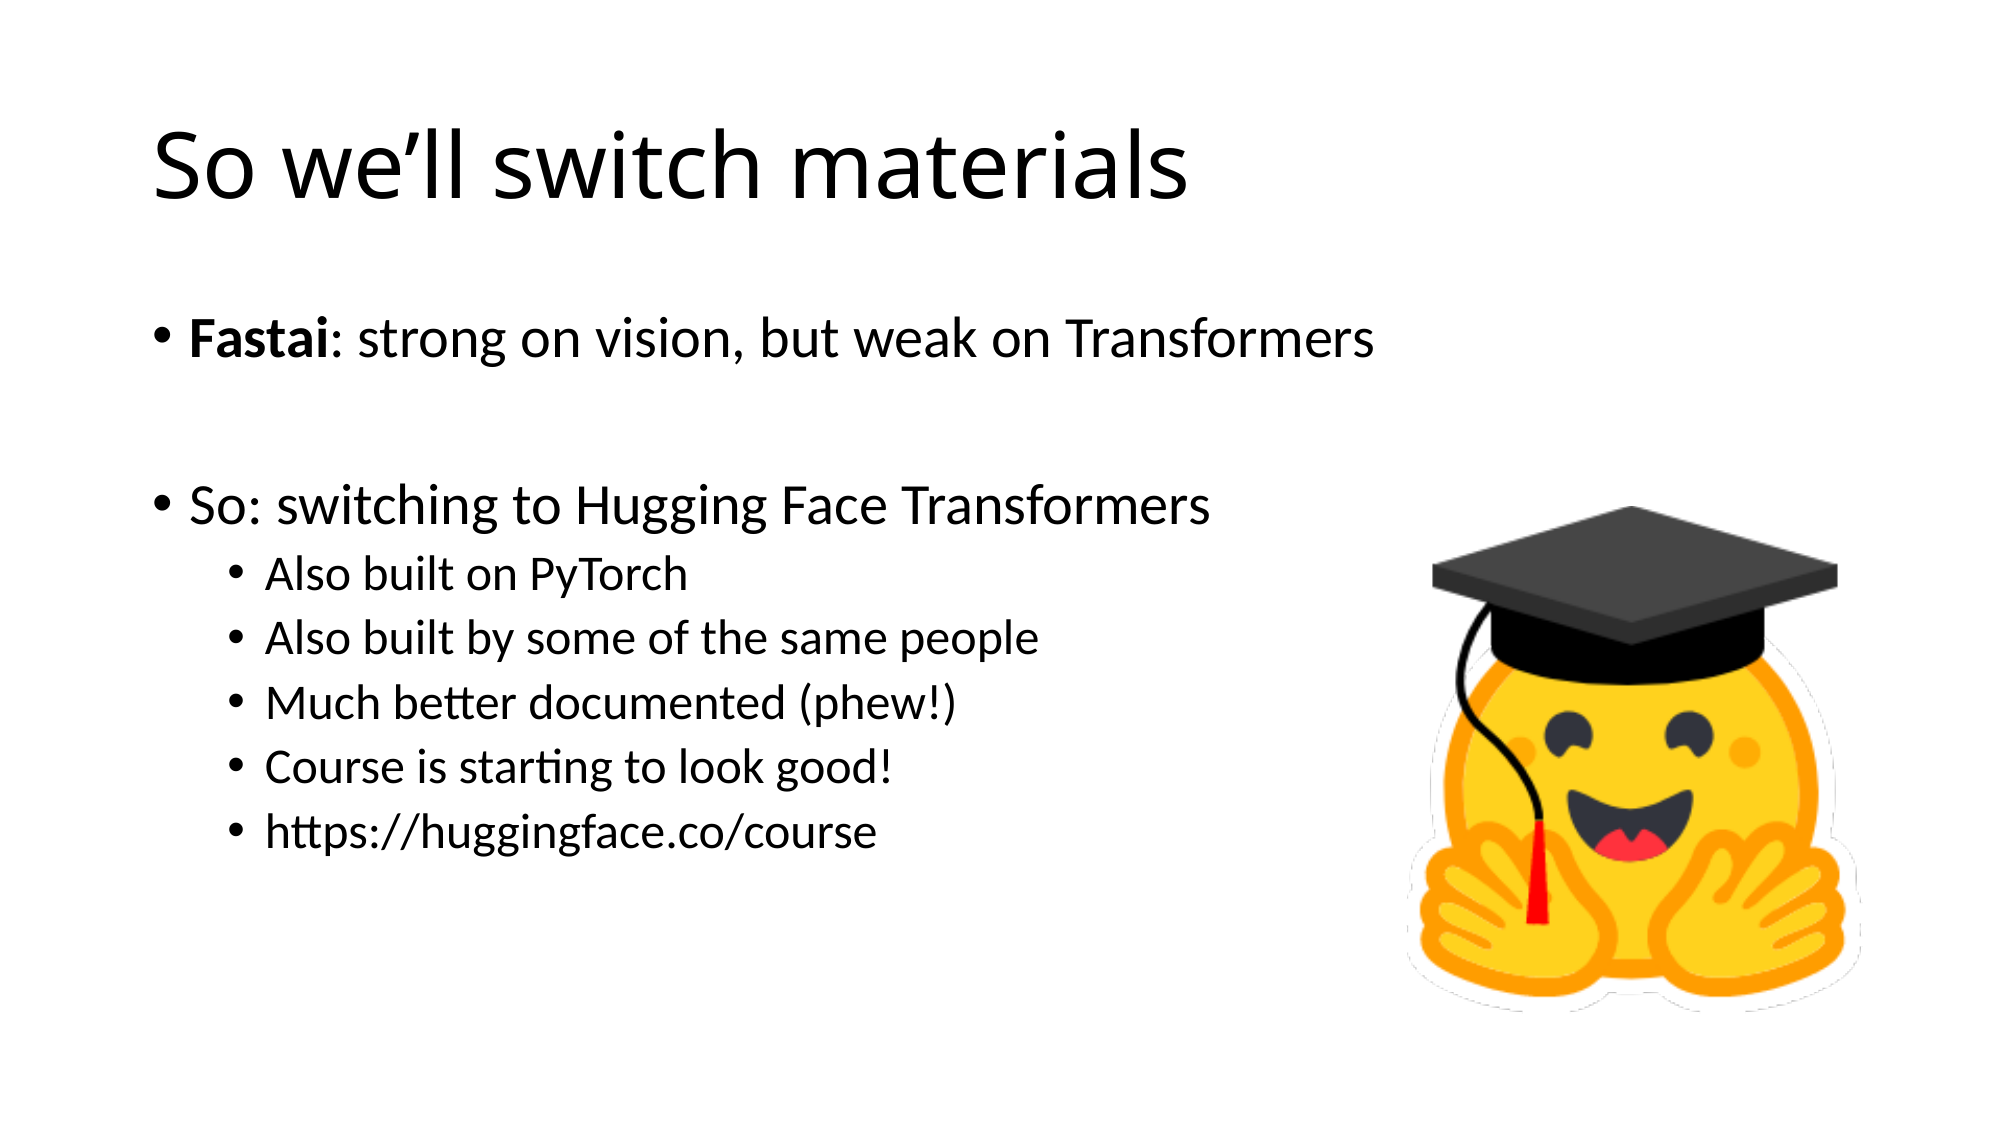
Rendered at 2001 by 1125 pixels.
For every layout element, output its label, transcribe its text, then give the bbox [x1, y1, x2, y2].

picture [1406, 506, 1863, 1014]
title So we’ll switch materials [137, 59, 1863, 278]
list Fastai: strong on vision, but weak on Transformers So: switching to Hugging Face Transformers Also built on PyTorch Also built by some of the same people Much better documented (phew!) Course is starting to look good! https://huggingface.co/course [137, 299, 1863, 1014]
